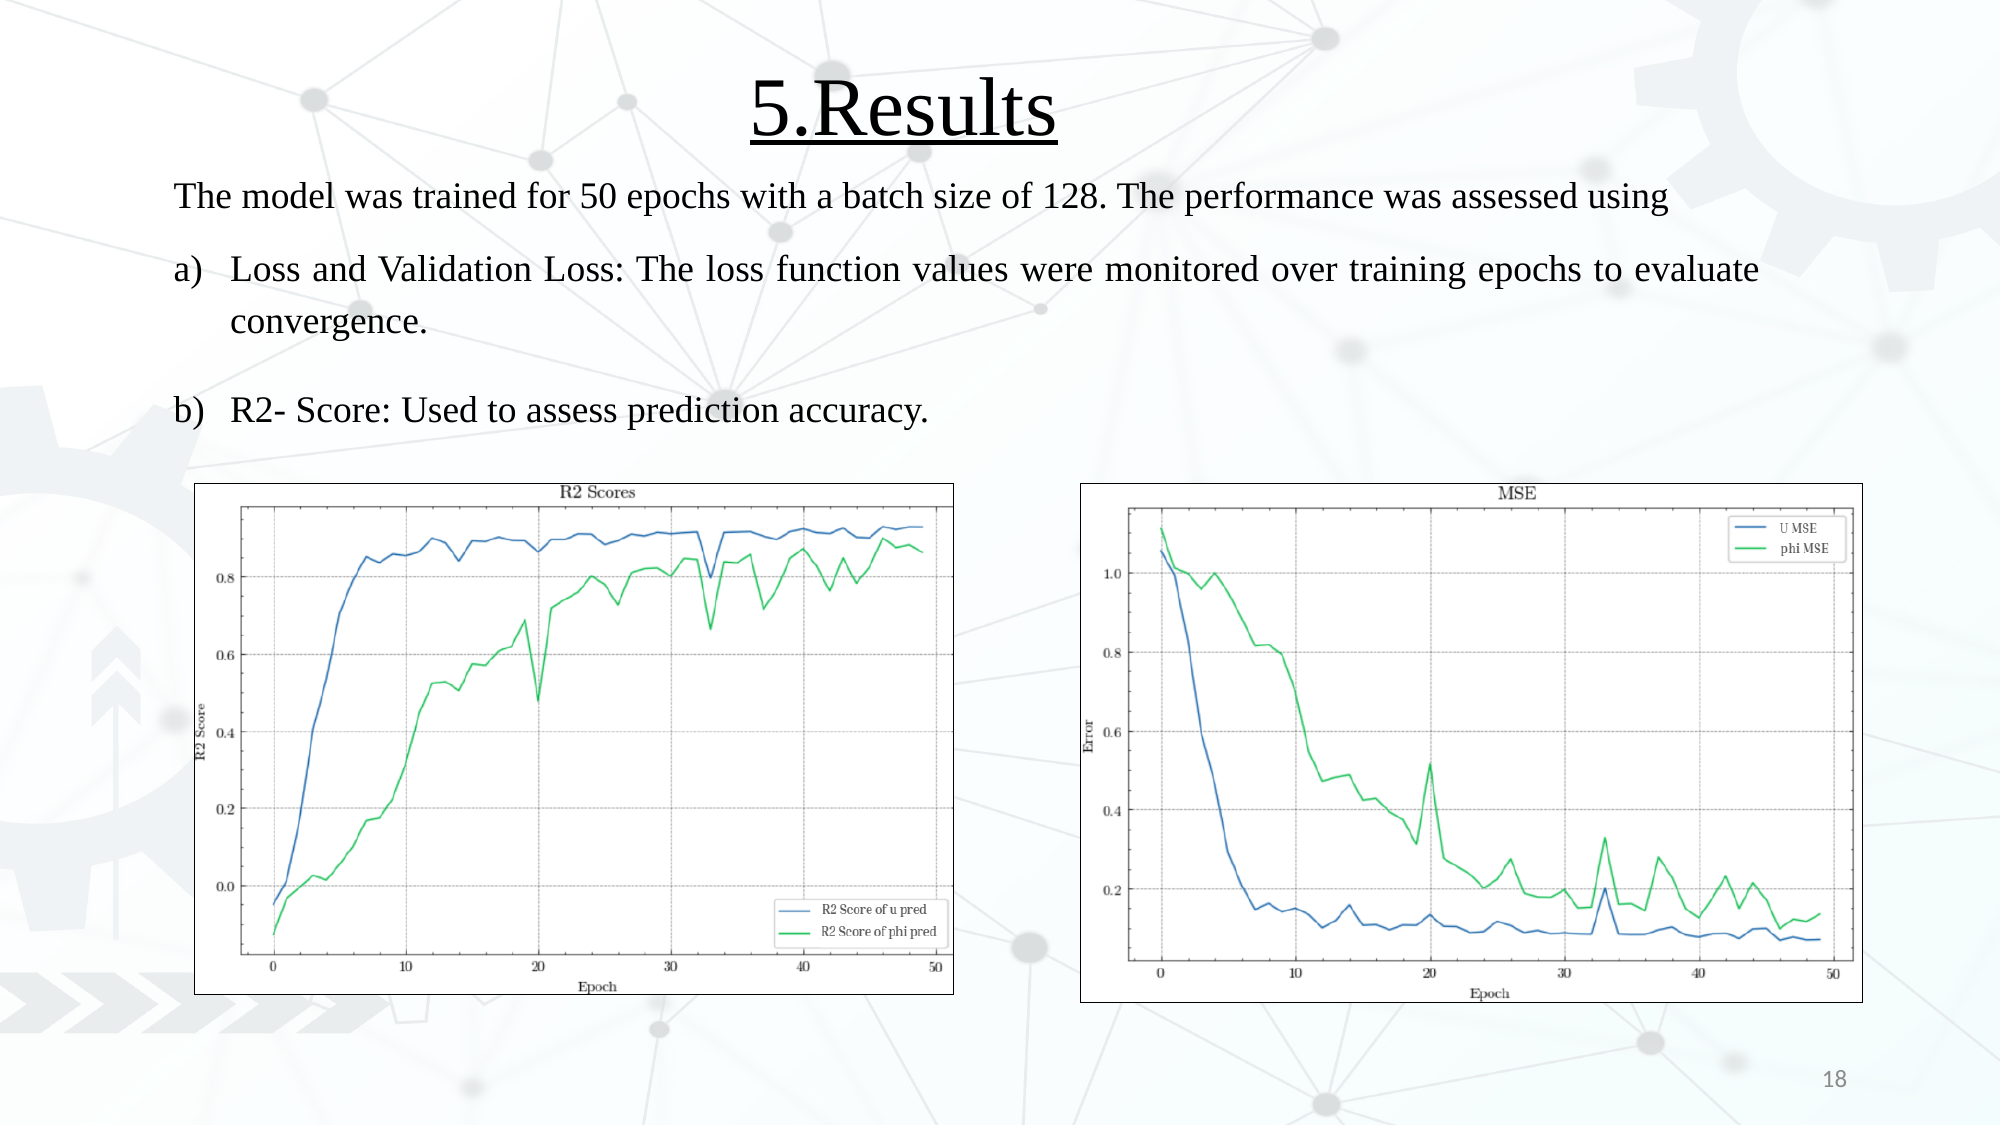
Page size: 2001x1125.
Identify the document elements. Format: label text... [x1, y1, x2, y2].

picture [1080, 483, 1863, 1003]
title 5.Results [734, 0, 1111, 168]
list The model was trained for 50 epochs with a batch size of 128. The performance was assessed using Loss and Validation Loss: The loss function values were monitored over training epochs to evaluate convergence. R2- Score: Used to assess prediction accuracy. [158, 168, 1778, 467]
slide_number 18 [1412, 1047, 1863, 1108]
picture [194, 483, 954, 995]
